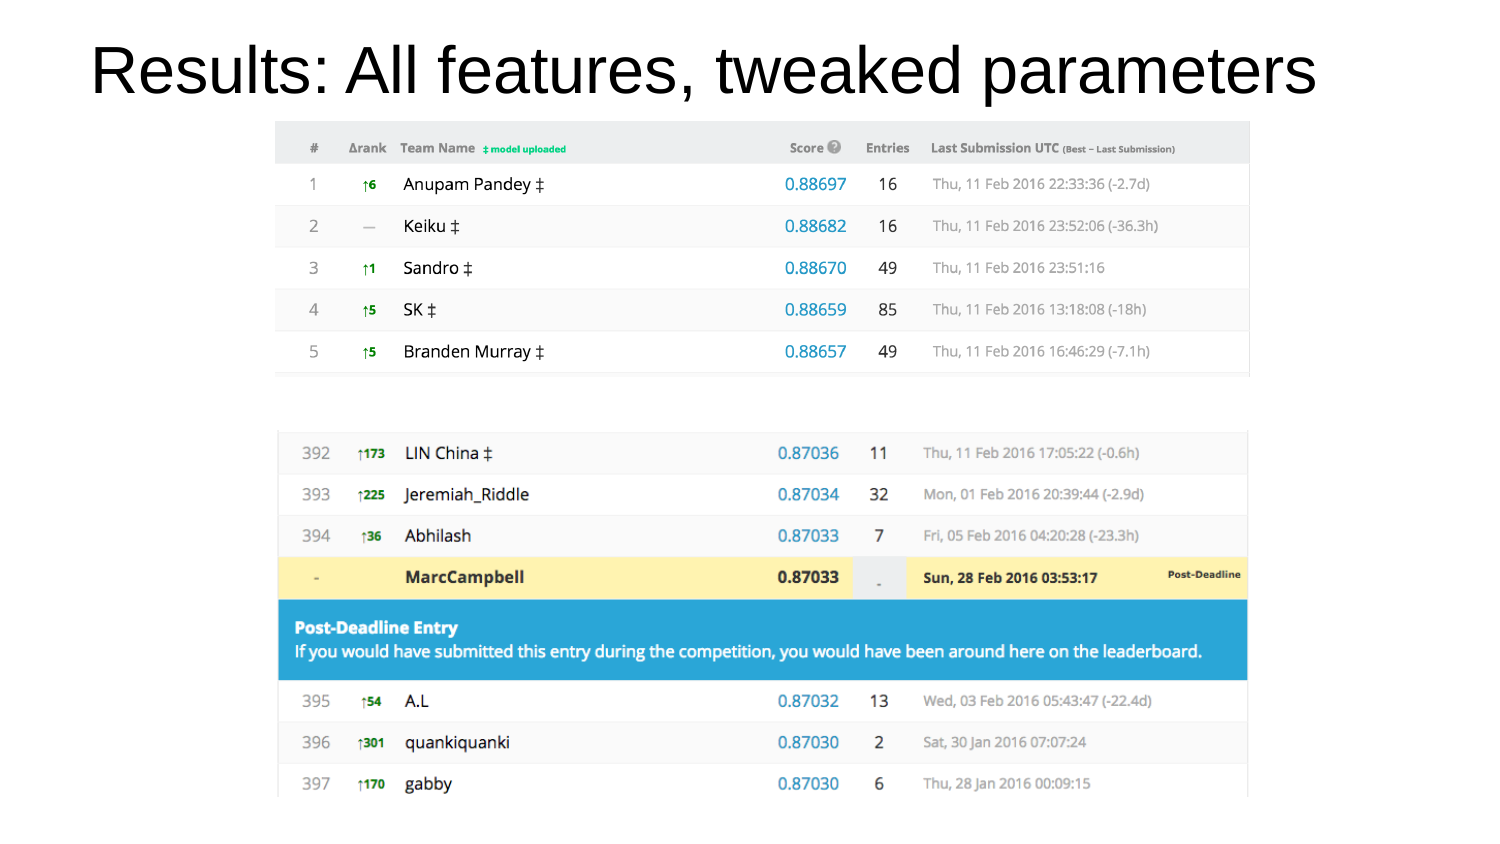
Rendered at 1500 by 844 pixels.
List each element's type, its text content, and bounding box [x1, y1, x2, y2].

title Results: All features, tweaked parameters [75, 0, 1425, 138]
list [274, 430, 1251, 798]
picture [274, 121, 1251, 377]
